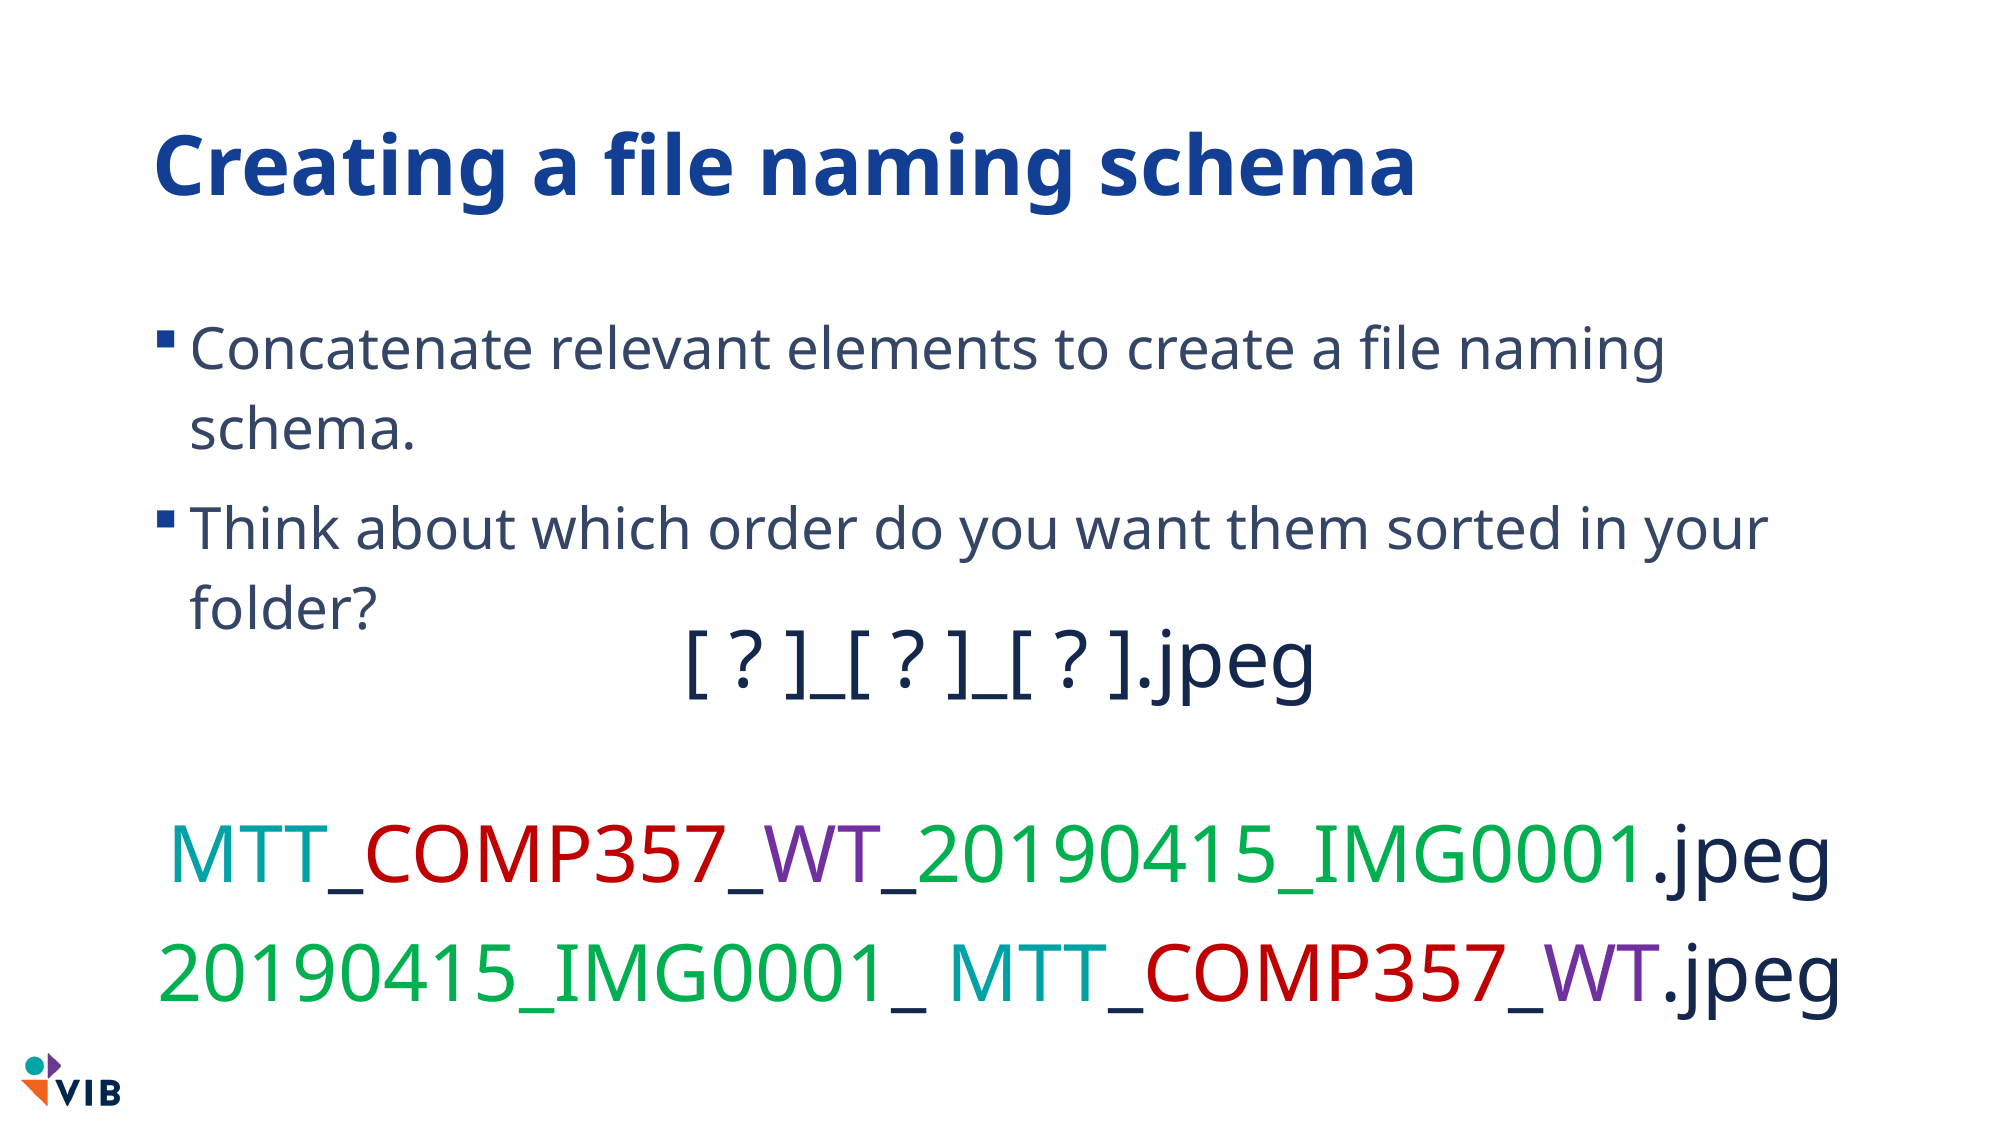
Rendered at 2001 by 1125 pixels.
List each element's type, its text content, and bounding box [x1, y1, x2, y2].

list Concatenate relevant elements to create a file naming schema. Think about which order do you want them sorted in your folder? [137, 294, 1863, 1066]
title Creating a file naming schema [137, 59, 1863, 278]
text_box 20190415_IMG0001_ MTT_COMP357_WT.jpeg [134, 915, 1857, 1025]
text_box MTT_COMP357_WT_20190415_IMG0001.jpeg [142, 795, 1849, 906]
text_box [ ? ]_[ ? ]_[ ? ].jpeg [658, 601, 1333, 711]
picture [21, 1053, 120, 1106]
